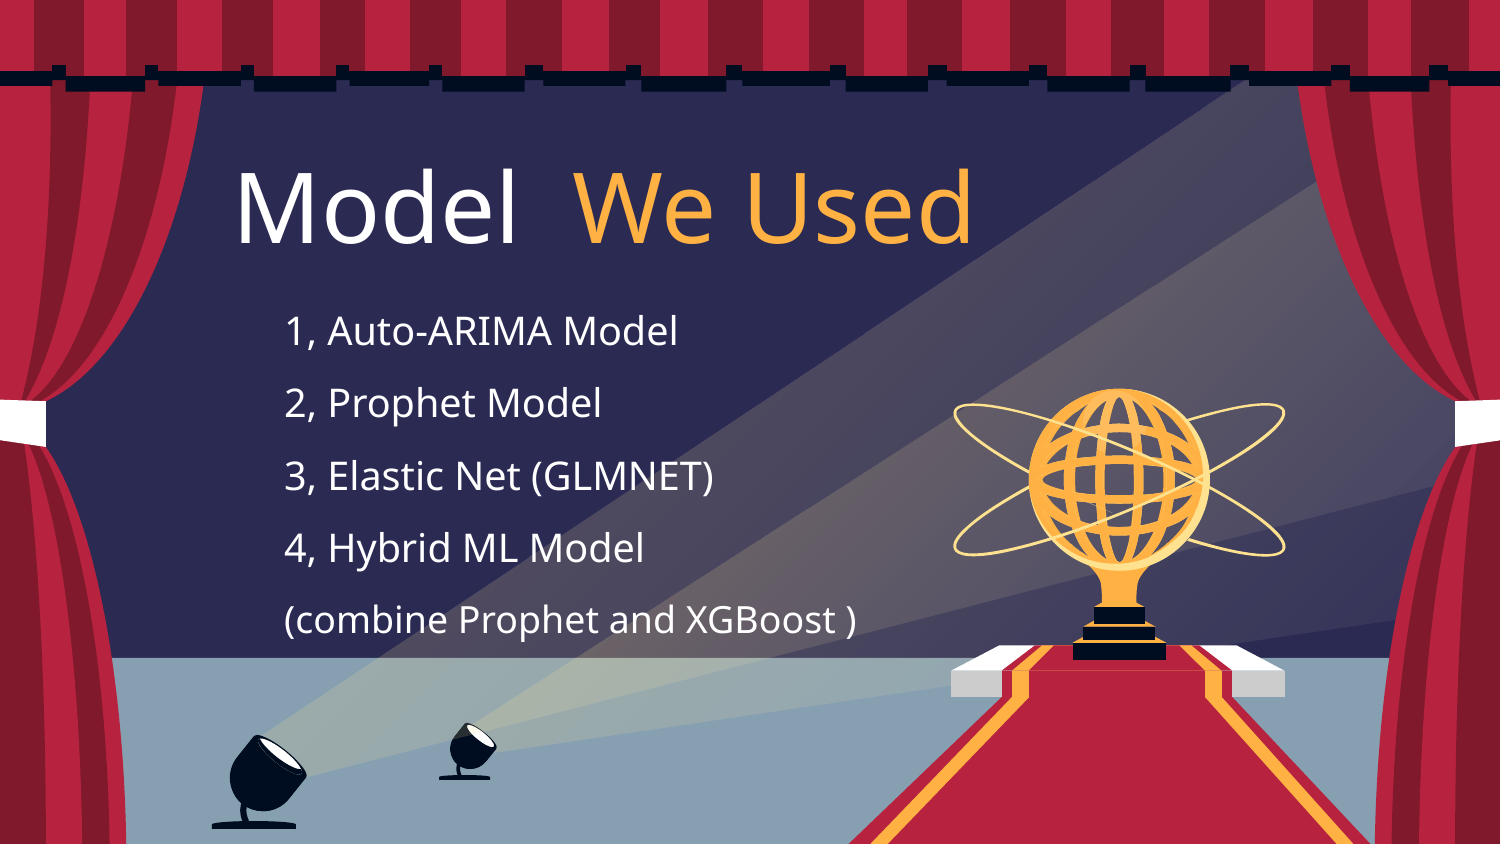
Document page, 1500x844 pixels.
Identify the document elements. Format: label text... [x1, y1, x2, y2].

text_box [836, 388, 1382, 844]
text_box 1, Auto-ARIMA Model 2, Prophet Model 3, Elastic Net (GLMNET) 4, Hybrid ML Model (combine Prophet and XGBoost ) [269, 290, 897, 656]
title Model We Used [217, 113, 1097, 316]
